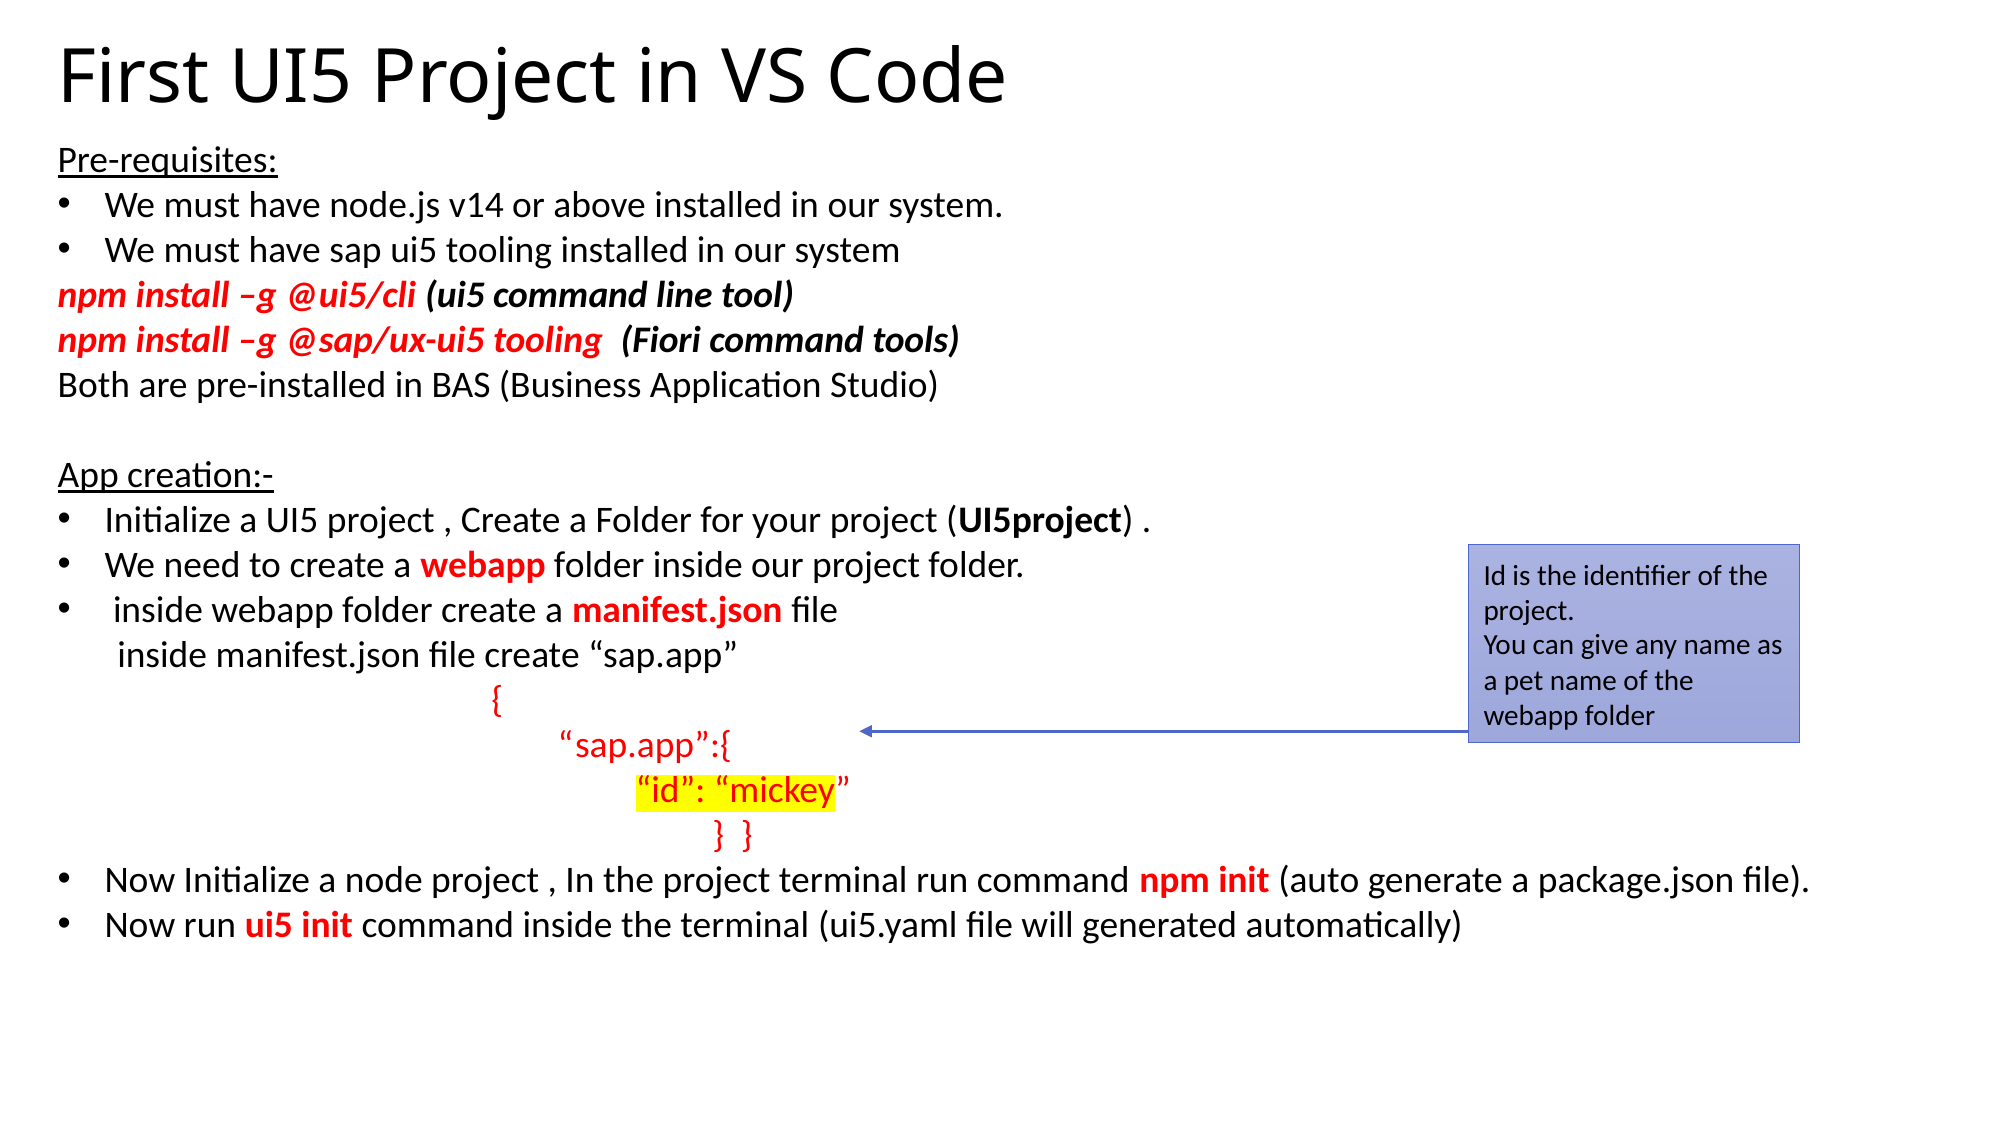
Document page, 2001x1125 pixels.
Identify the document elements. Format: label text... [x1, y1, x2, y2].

text_box Pre-requisites: We must have node.js v14 or above installed in our system. We must have sap ui5 tooling installed in our system npm install –g @ui5/cli (ui5 command line tool) npm install –g @sap/ux-ui5 tooling (Fiori command tools) Both are pre-installed in BAS (Business Application Studio) App creation:- Initialize a UI5 project , Create a Folder for your project (UI5project) . We need to create a webapp folder inside our project folder. inside webapp folder create a manifest.json file inside manifest.json file create “sap.app” { “sap.app”:{ “id”: “mickey” } } Now Initialize a node project , In the project terminal run command npm init (auto generate a package.json file). Now run ui5 init command inside the terminal (ui5.yaml file will generated automatically) [42, 127, 1874, 998]
text_box Id is the identifier of the project. You can give any name as a pet name of the webapp folder [1468, 544, 1800, 743]
text_box First UI5 Project in VS Code [42, 30, 1874, 127]
